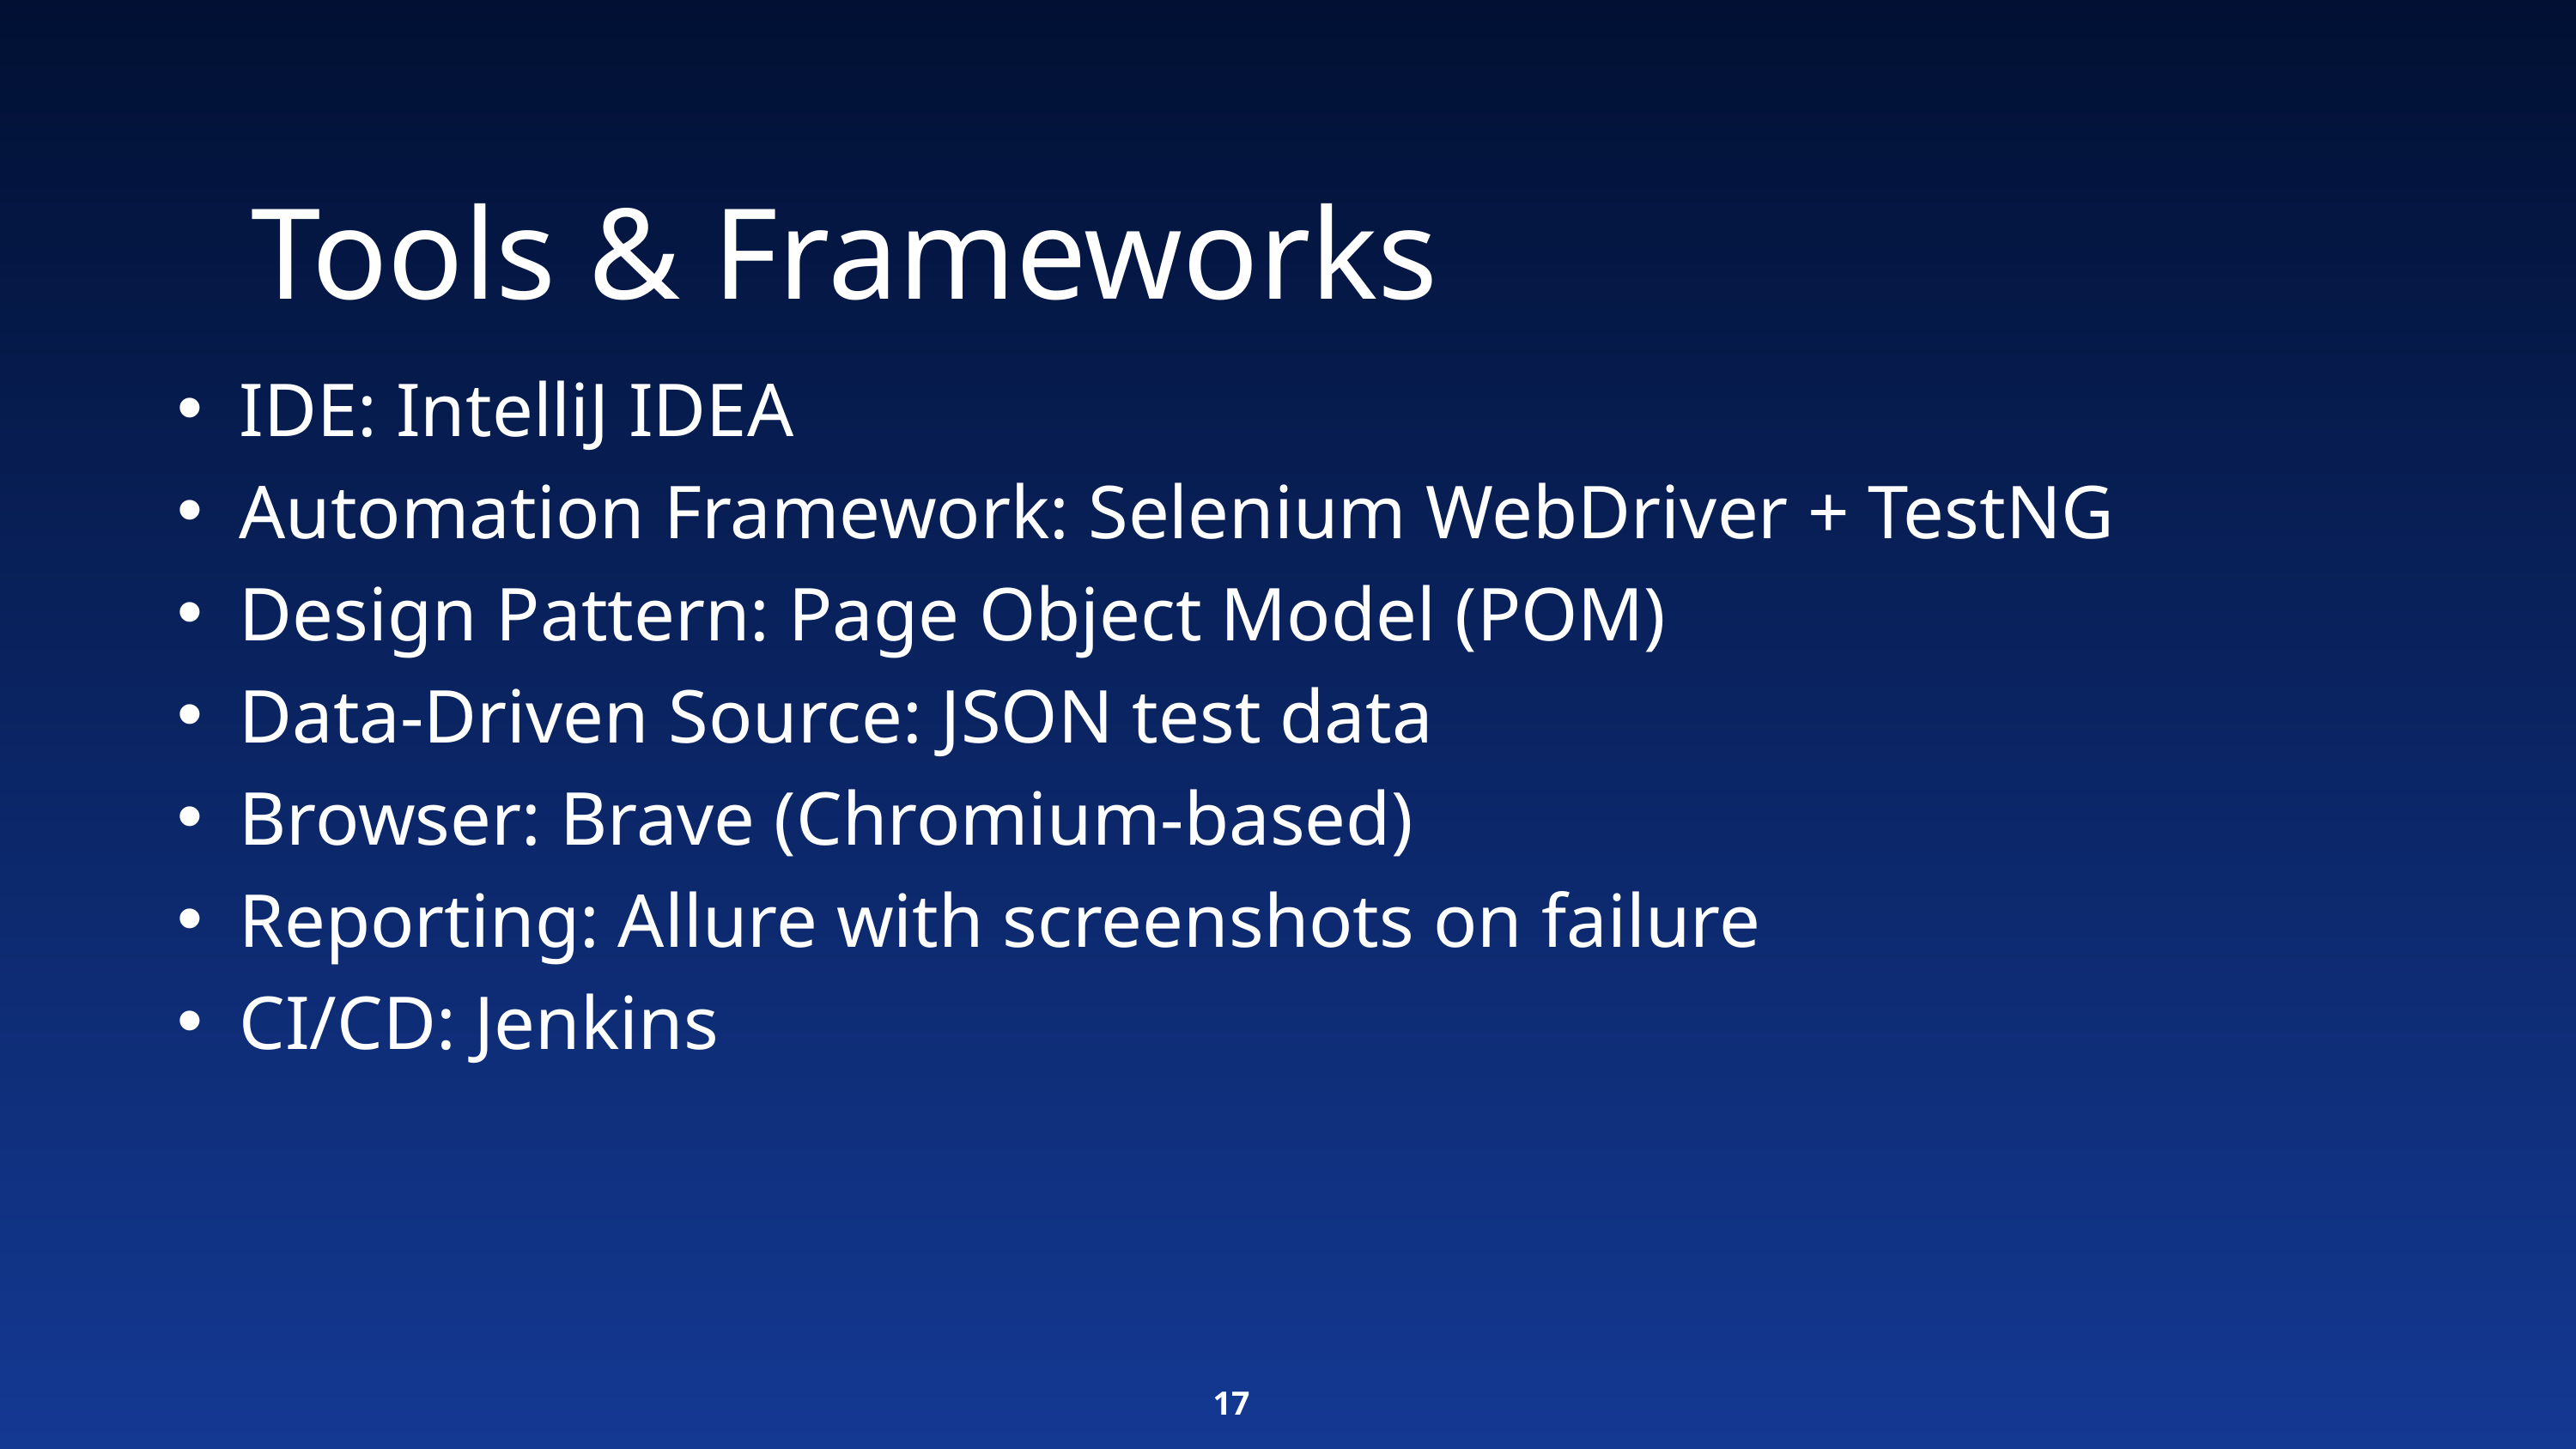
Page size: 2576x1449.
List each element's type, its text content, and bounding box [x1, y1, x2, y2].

text_box Tools & Frameworks [111, 148, 1578, 324]
text_box 17 [1205, 1379, 1259, 1422]
text_box IDE: IntelliJ IDEA Automation Framework: Selenium WebDriver + TestNG Design Pattern: Page Object Model (POM) Data-Driven Source: JSON test data Browser: Brave (Chromium-based) Reporting: Allure with screenshots on failure CI/CD: Jenkins [114, 349, 2469, 1064]
